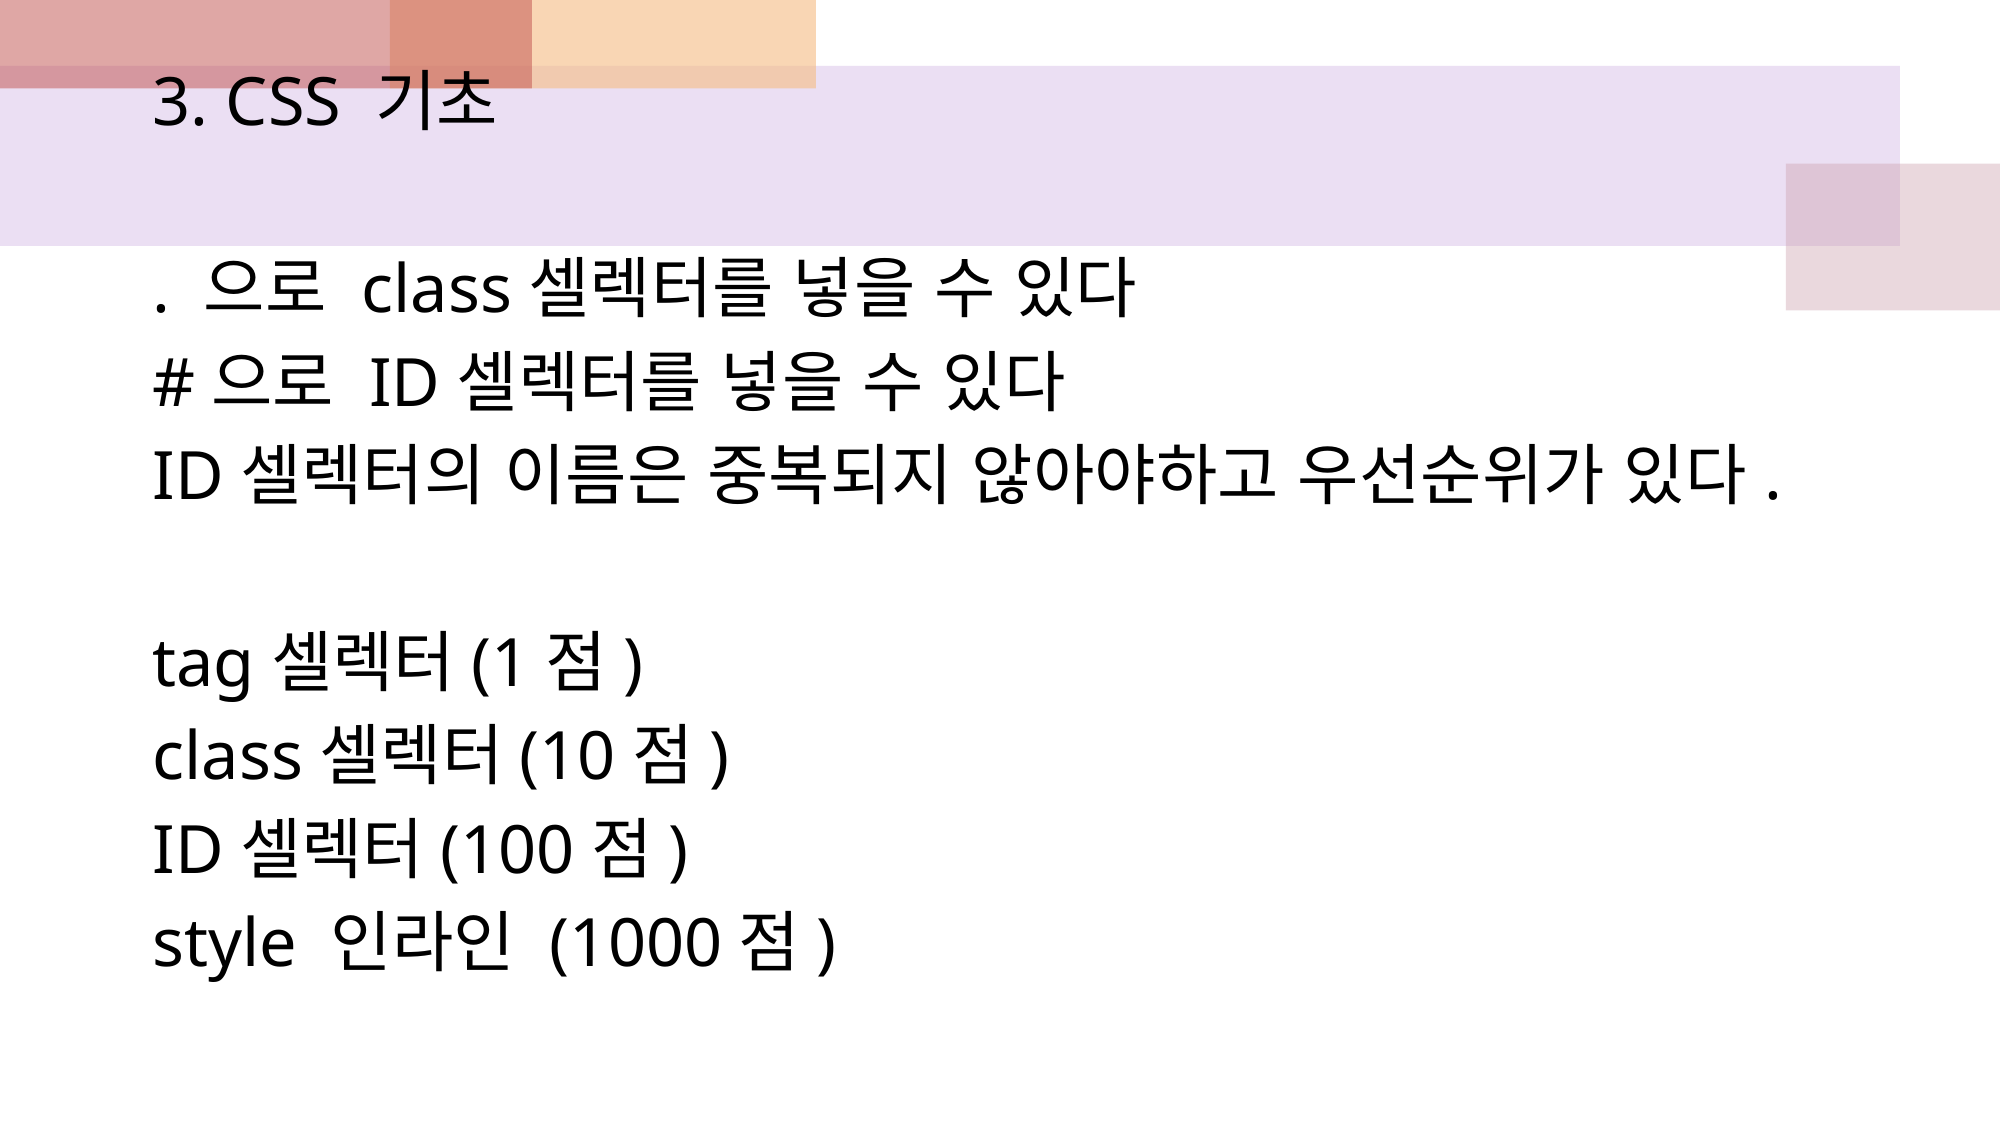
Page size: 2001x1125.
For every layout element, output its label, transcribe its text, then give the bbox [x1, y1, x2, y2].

list 3. CSS 기초 . 으로 class셀렉터를 넣을 수 있다 #으로 ID셀렉터를 넣을 수 있다 ID셀렉터의 이름은 중복되지 않아야하고 우선순위가 있다. tag셀렉터(1점) class셀렉터(10점) ID셀렉터(100점) style 인라인 (1000점) [137, 51, 1926, 1014]
